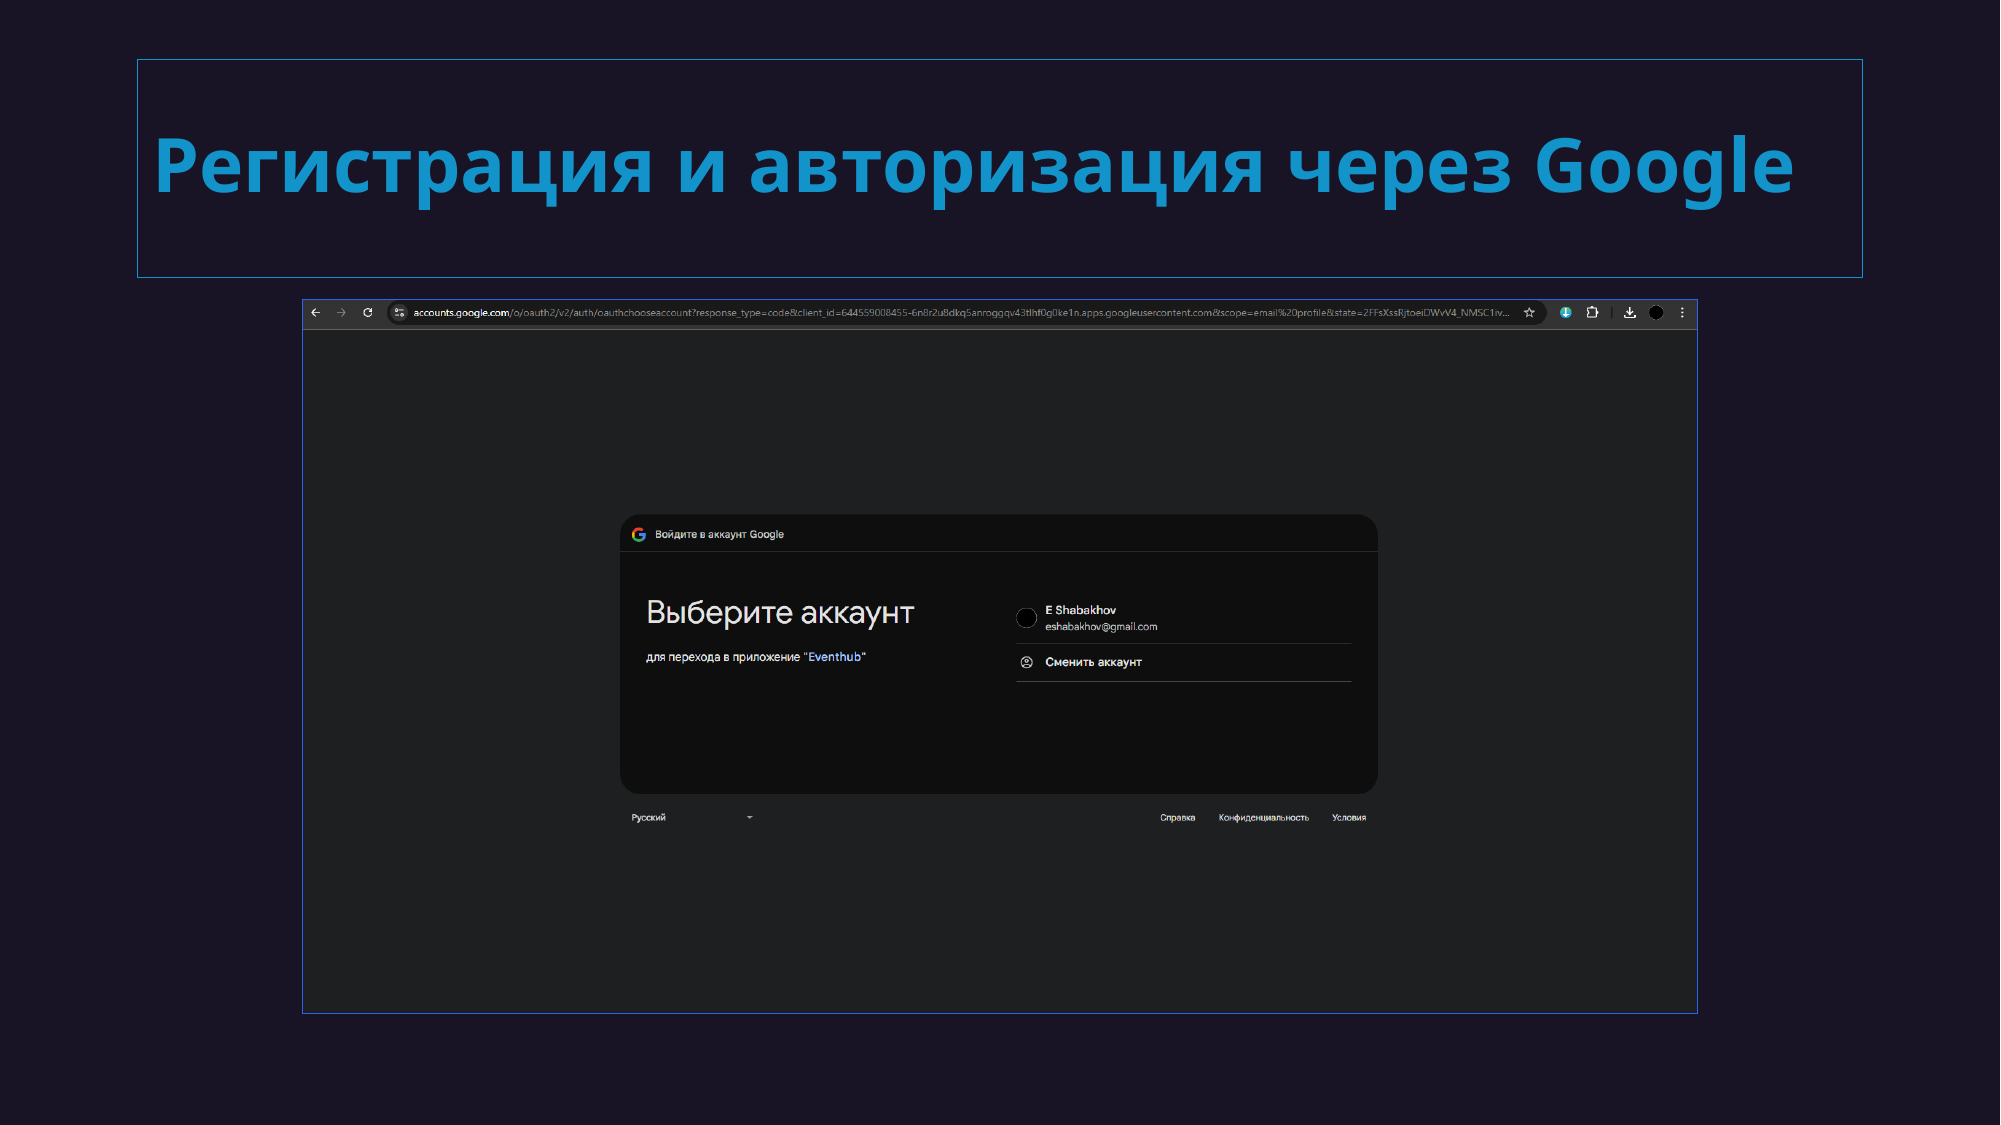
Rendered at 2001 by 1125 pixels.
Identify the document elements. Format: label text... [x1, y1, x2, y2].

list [302, 299, 1698, 1014]
title Регистрация и авторизация через Google [137, 59, 1863, 278]
